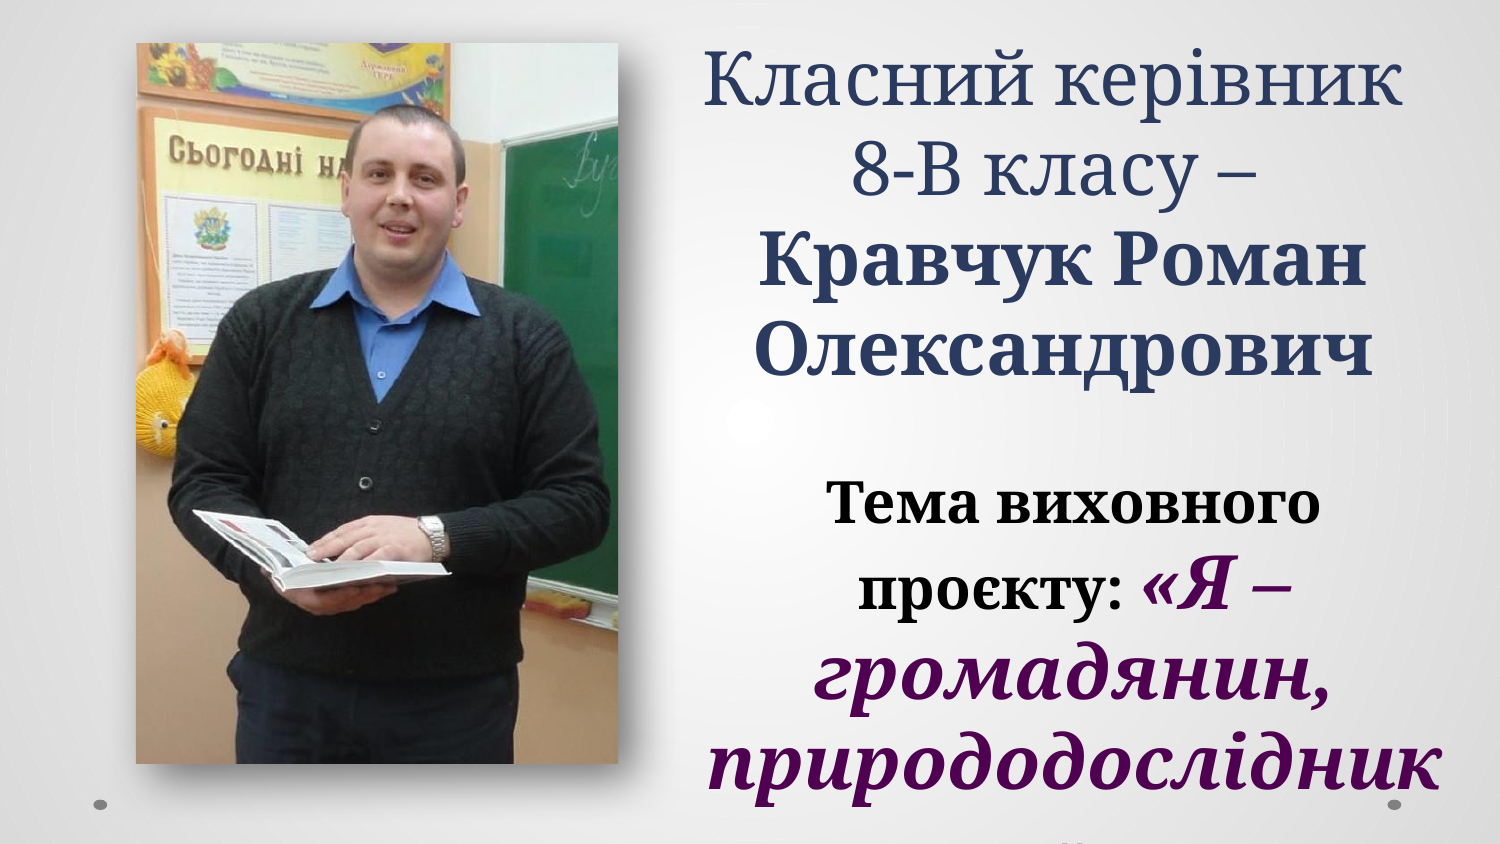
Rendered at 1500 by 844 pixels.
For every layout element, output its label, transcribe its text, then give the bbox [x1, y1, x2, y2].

text_box Тема виховного проєкту: «Я – громадянин, природодослідник» [679, 457, 1471, 844]
title Класний керівник 8-В класу – Кравчук Роман Олександрович [668, 102, 1495, 399]
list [135, 43, 619, 765]
